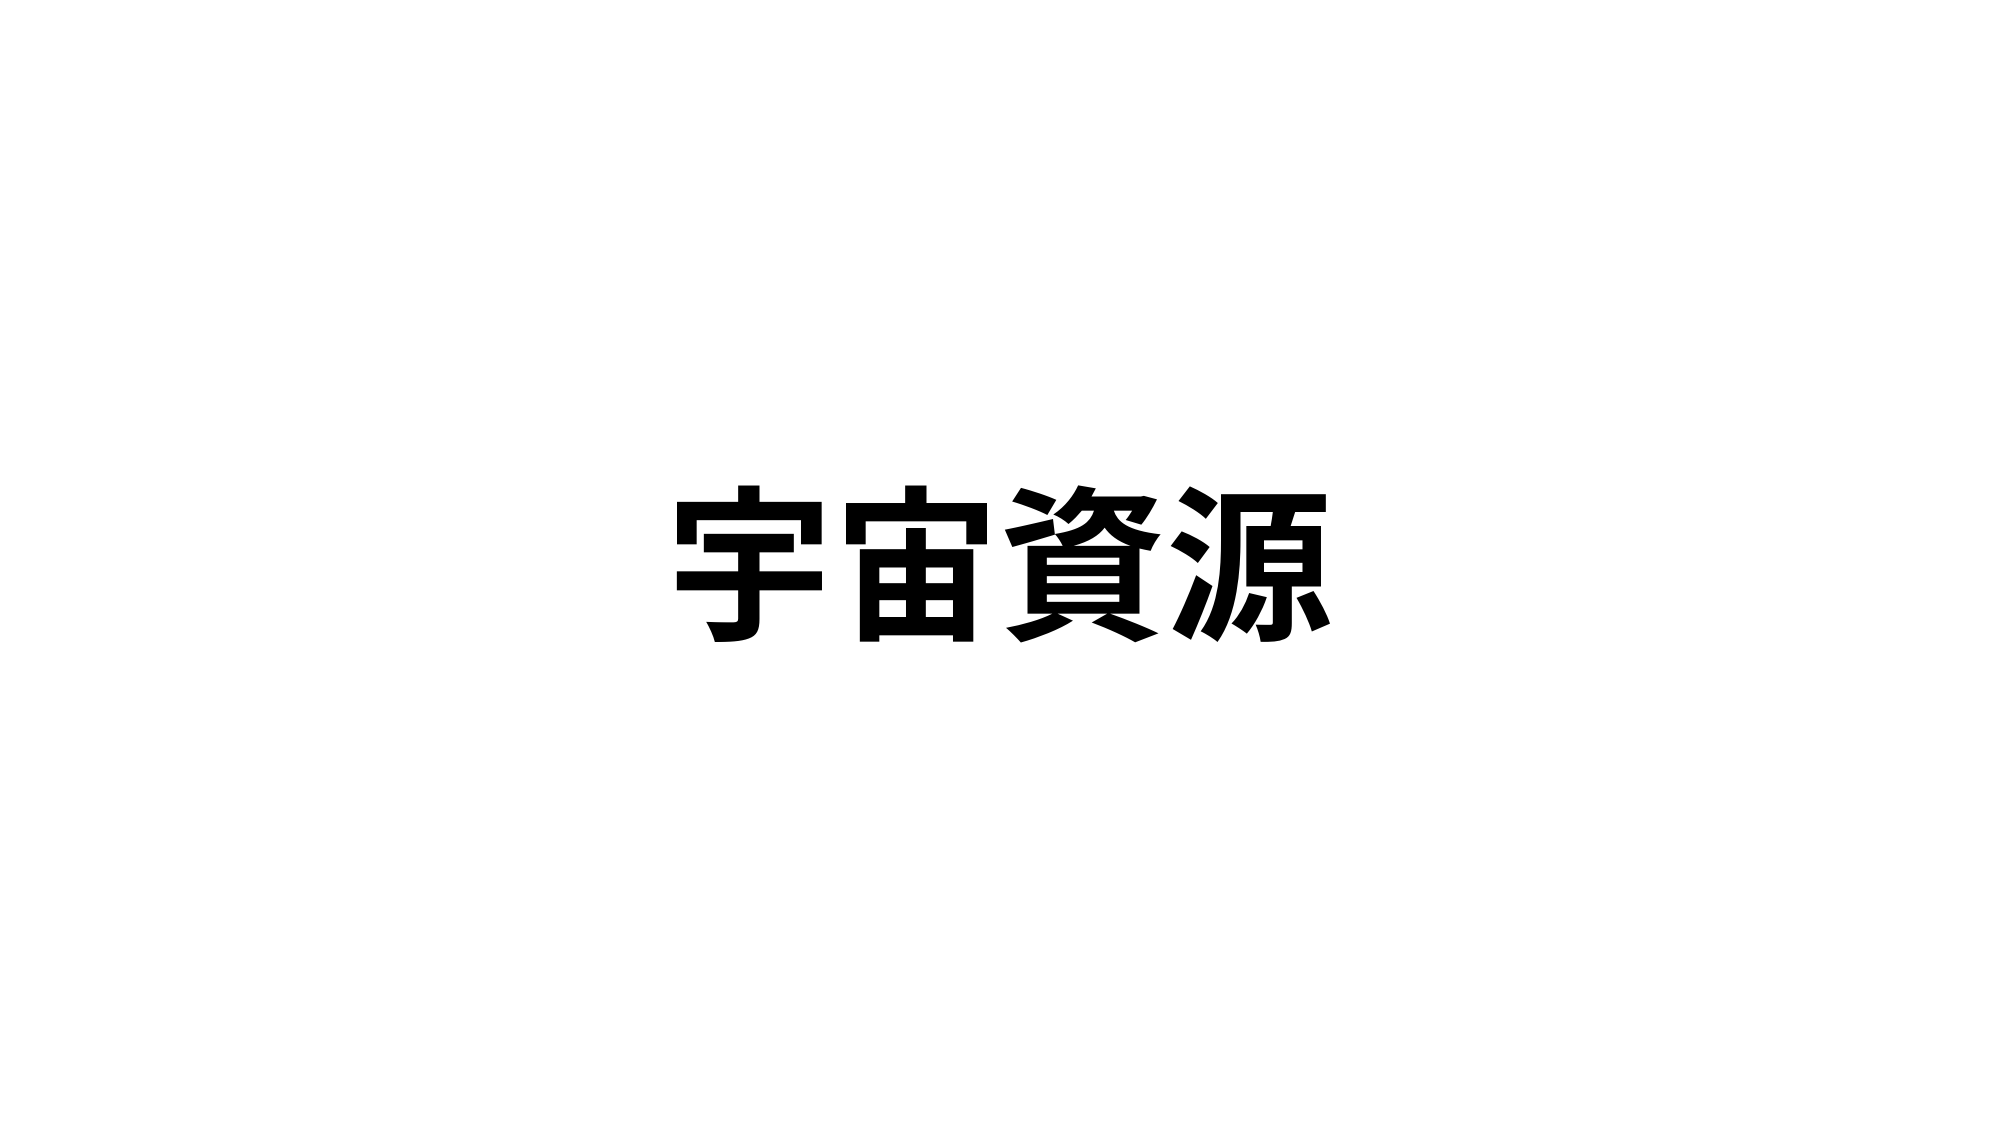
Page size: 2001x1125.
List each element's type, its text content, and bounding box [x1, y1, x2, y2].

text_box 宇宙資源 [182, 453, 1818, 669]
